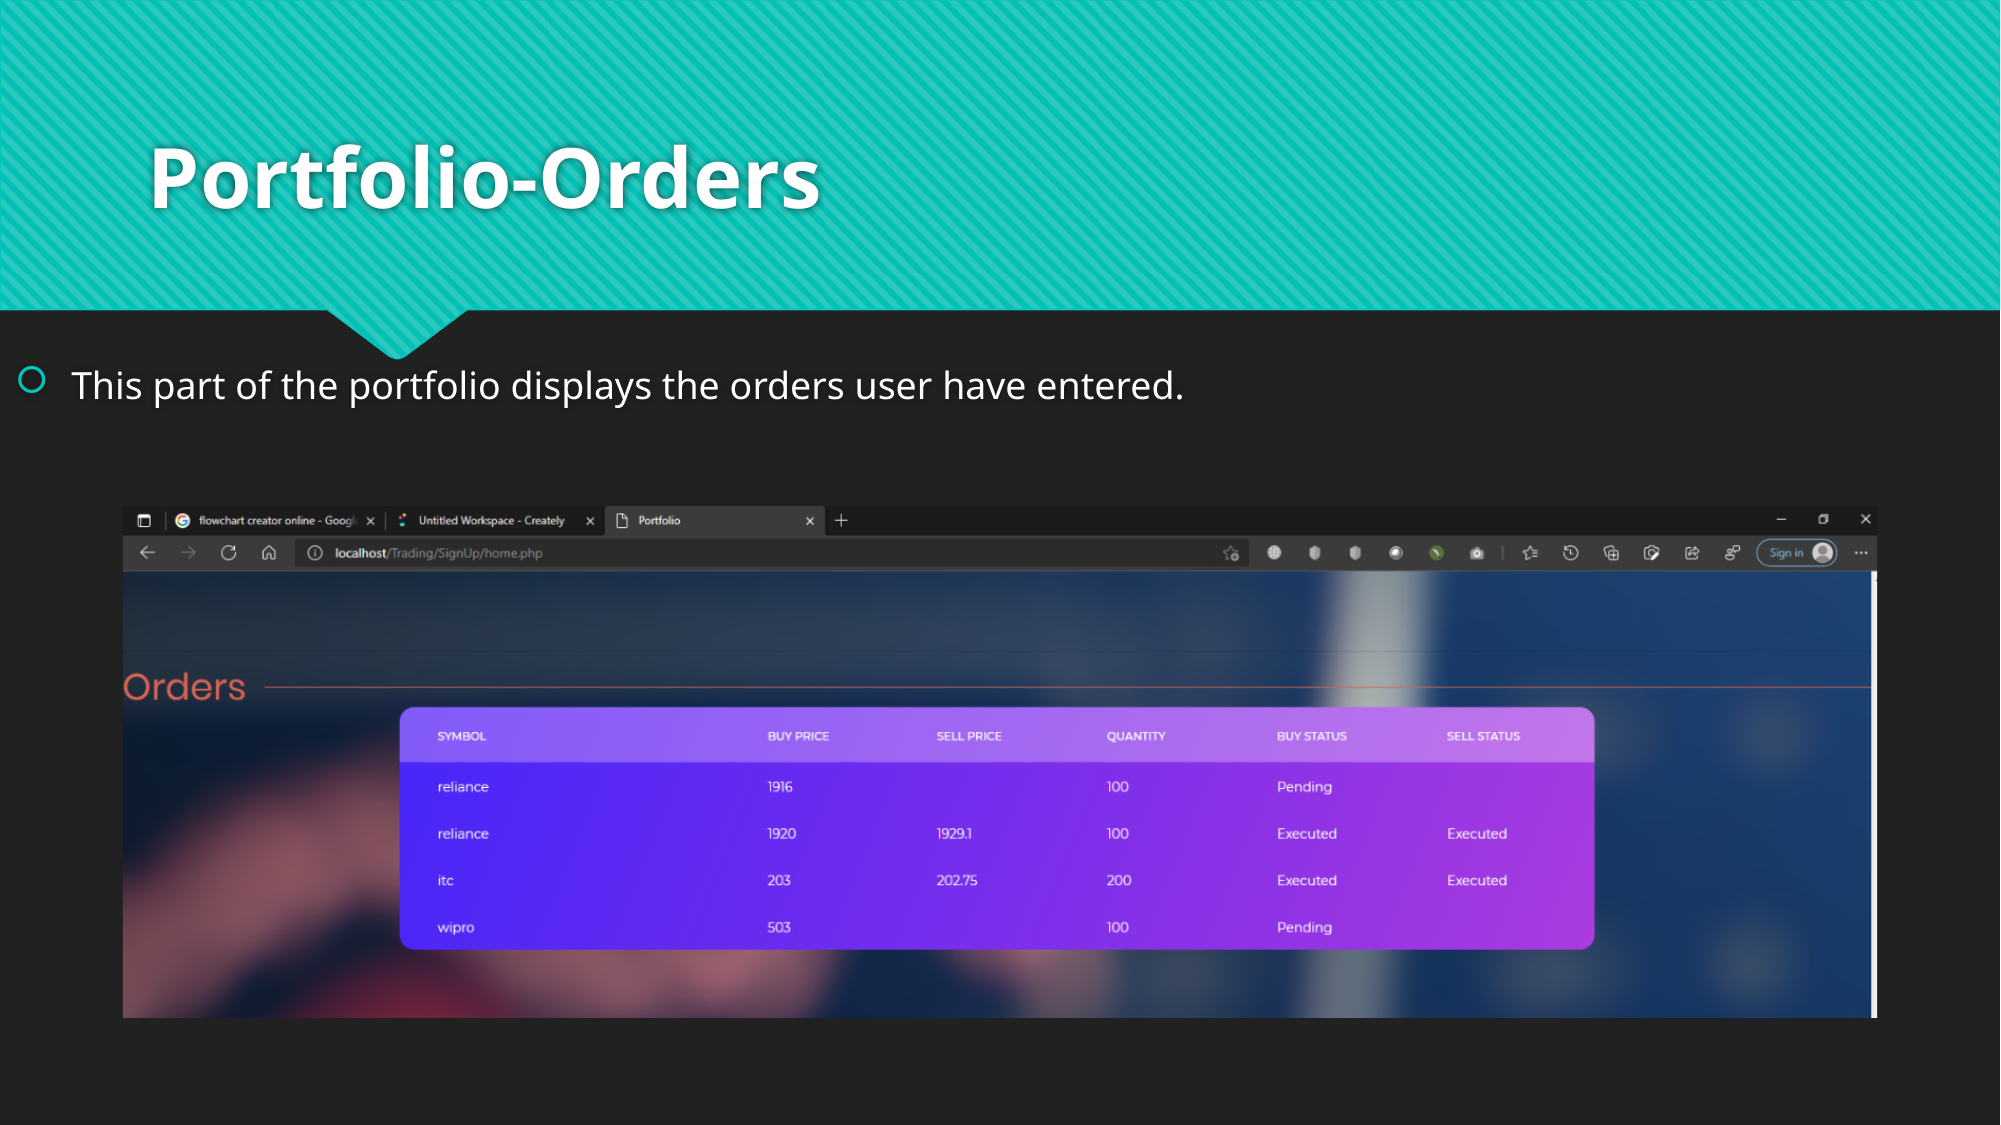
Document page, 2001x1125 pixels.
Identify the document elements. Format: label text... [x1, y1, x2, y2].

picture [122, 505, 1878, 1019]
list This part of the portfolio displays the orders user have entered. [0, 313, 1864, 457]
title Portfolio-Orders [132, 73, 1868, 233]
